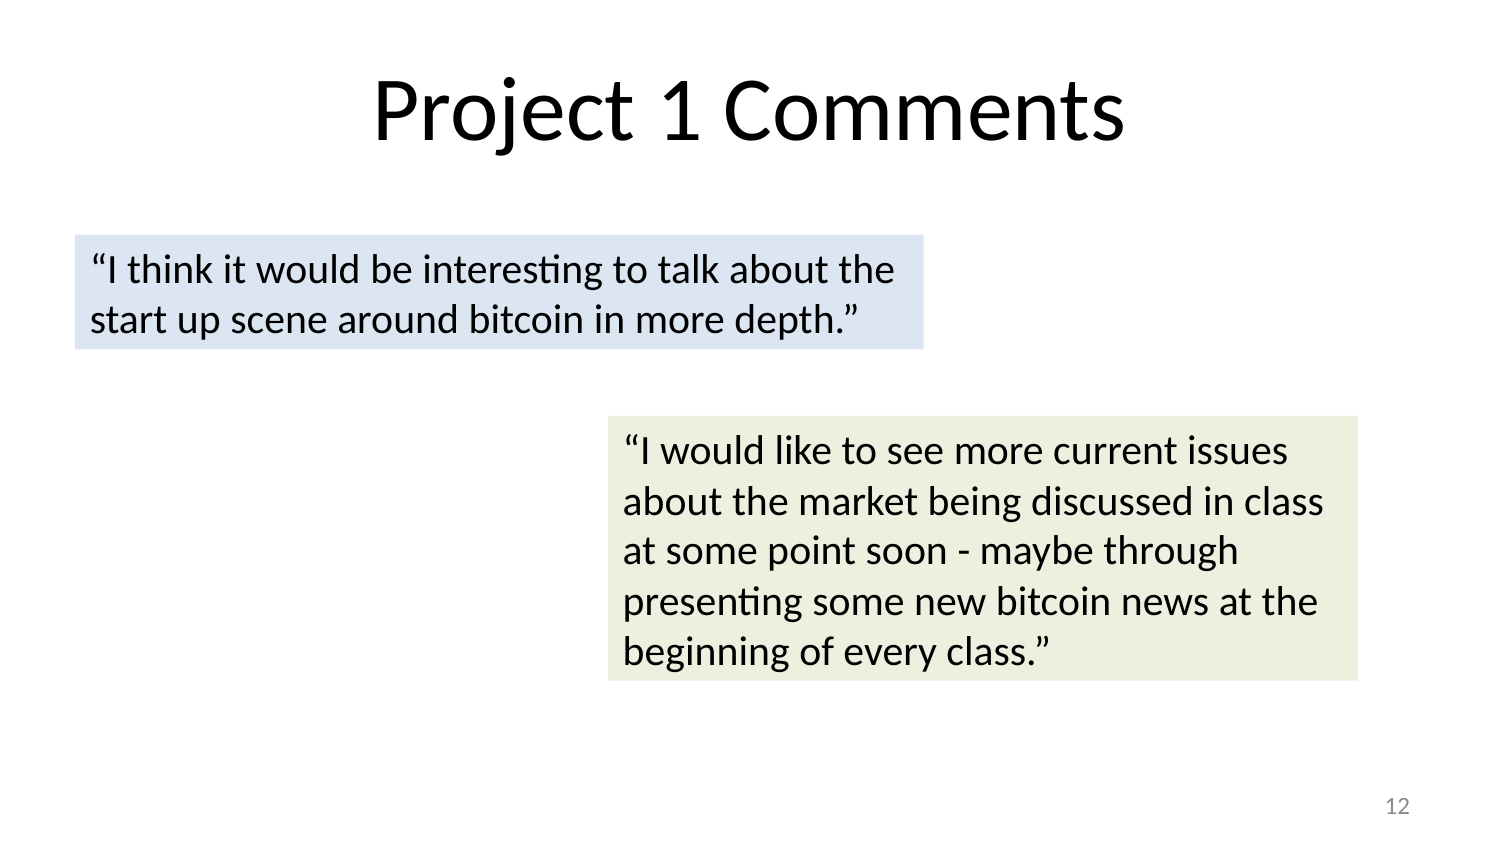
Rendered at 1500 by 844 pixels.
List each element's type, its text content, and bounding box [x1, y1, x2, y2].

title Project 1 Comments [75, 33, 1425, 175]
text_box “I would like to see more current issues about the market being discussed in class at some point soon - maybe through presenting some new bitcoin news at the beginning of every class.” [608, 415, 1358, 681]
text_box “I think it would be interesting to talk about the start up scene around bitcoin in more depth.” [74, 234, 924, 350]
slide_number 11 [1074, 782, 1425, 827]
